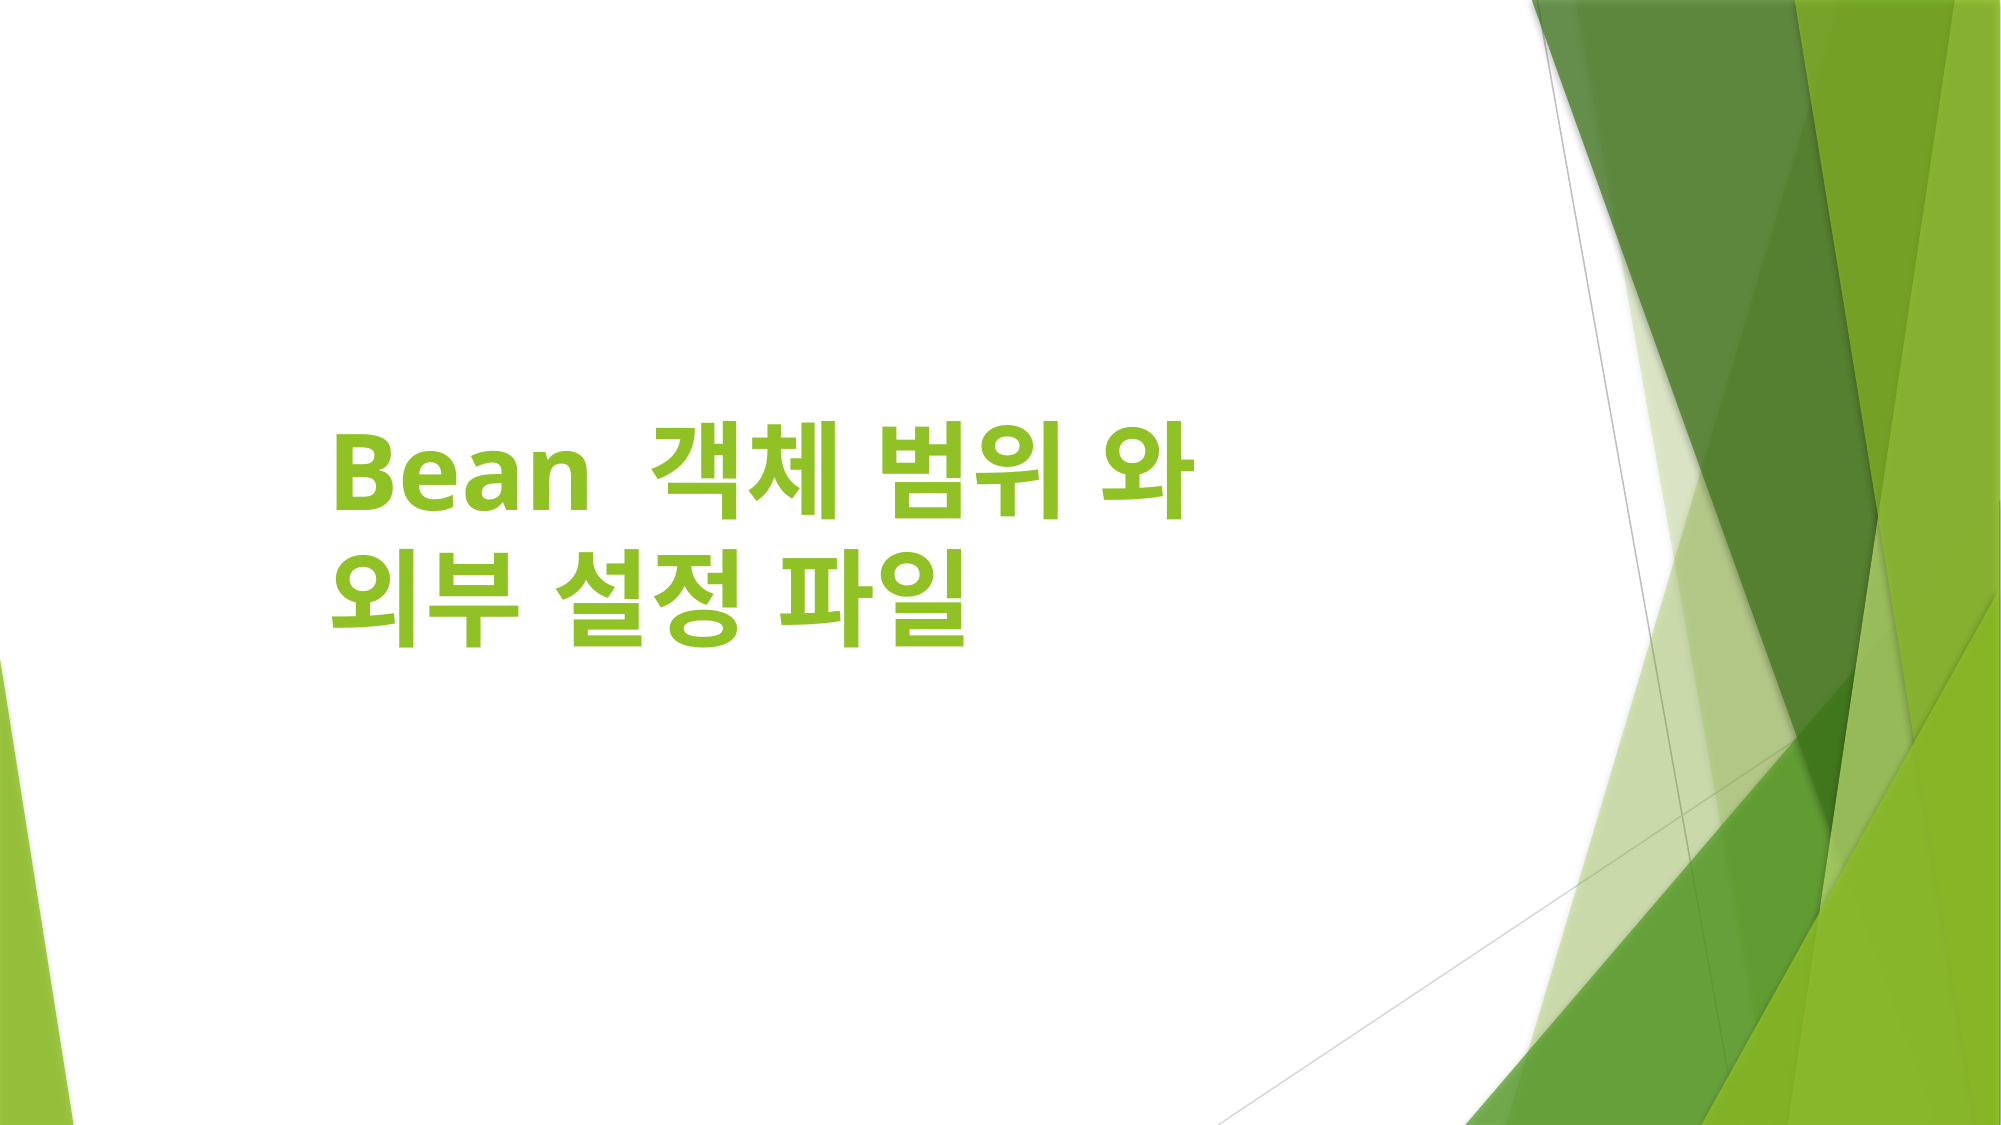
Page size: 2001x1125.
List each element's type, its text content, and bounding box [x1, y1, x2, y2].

title Bean 객체 범위 와 외부 설정 파일 [312, 396, 1224, 729]
